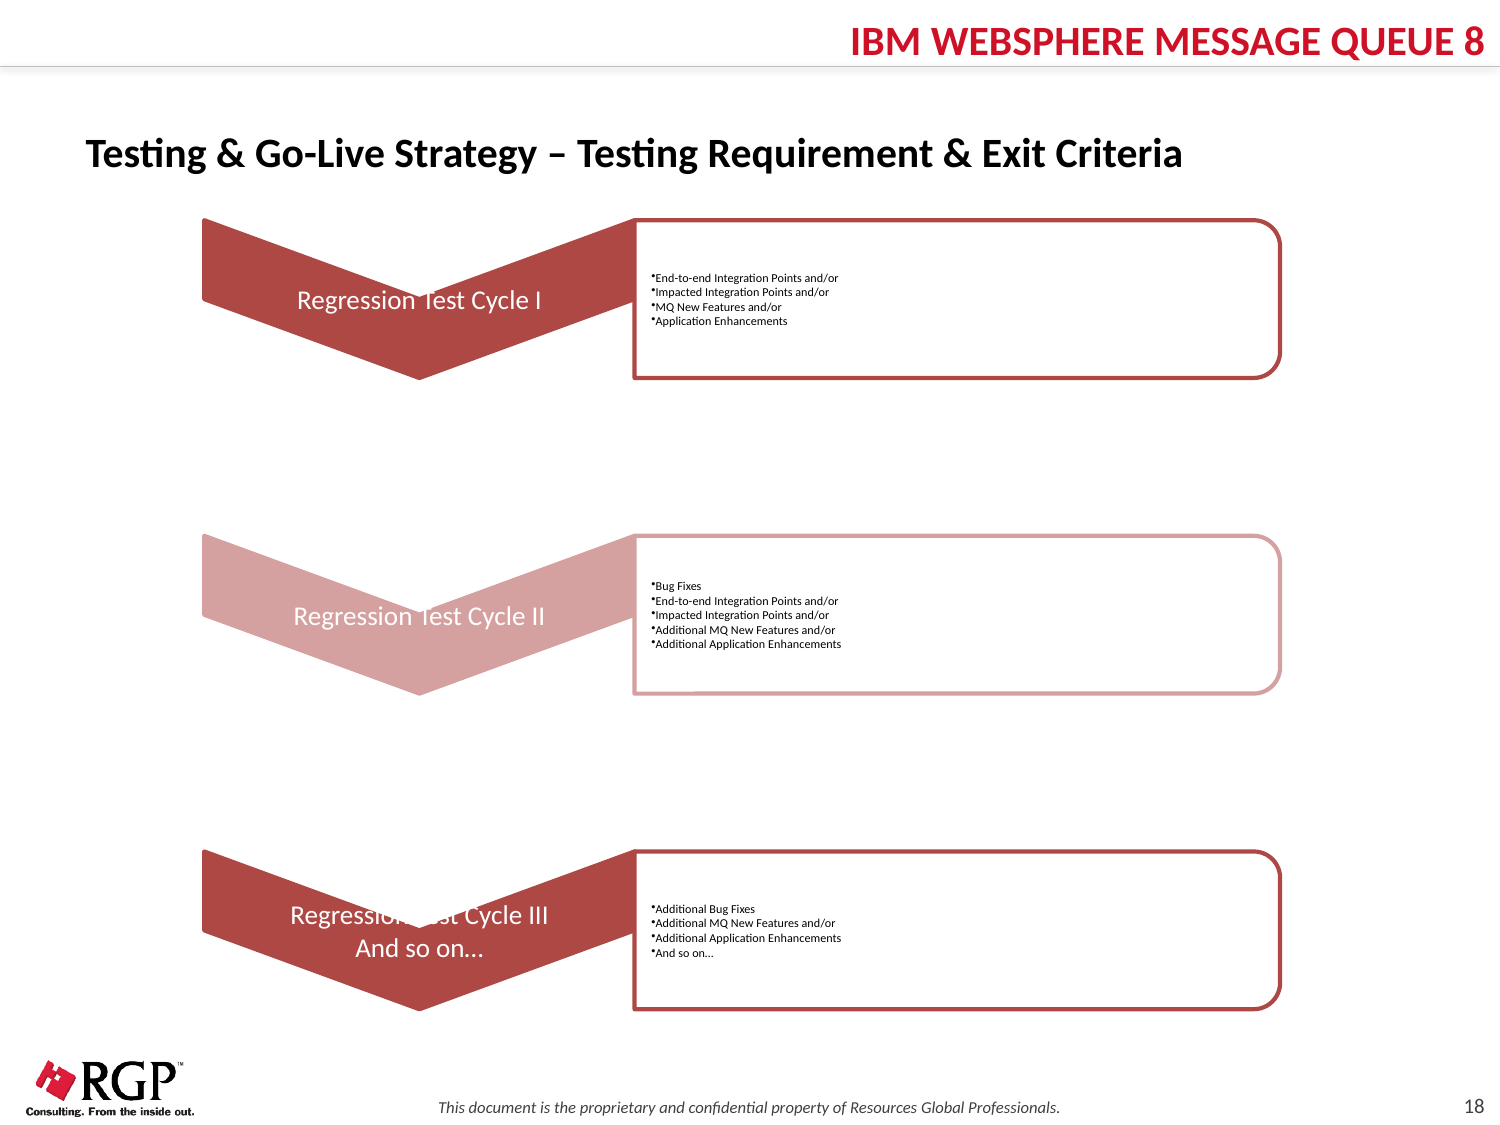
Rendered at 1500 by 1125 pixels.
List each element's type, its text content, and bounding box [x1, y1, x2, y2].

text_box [203, 220, 1281, 1010]
text_box Testing & Go-Live Strategy – Testing Requirement & Exit Criteria [70, 118, 1424, 246]
list IBM WEBSPHERE MESSAGE QUEUE 8 [601, 3, 1500, 67]
picture [26, 1060, 194, 1117]
